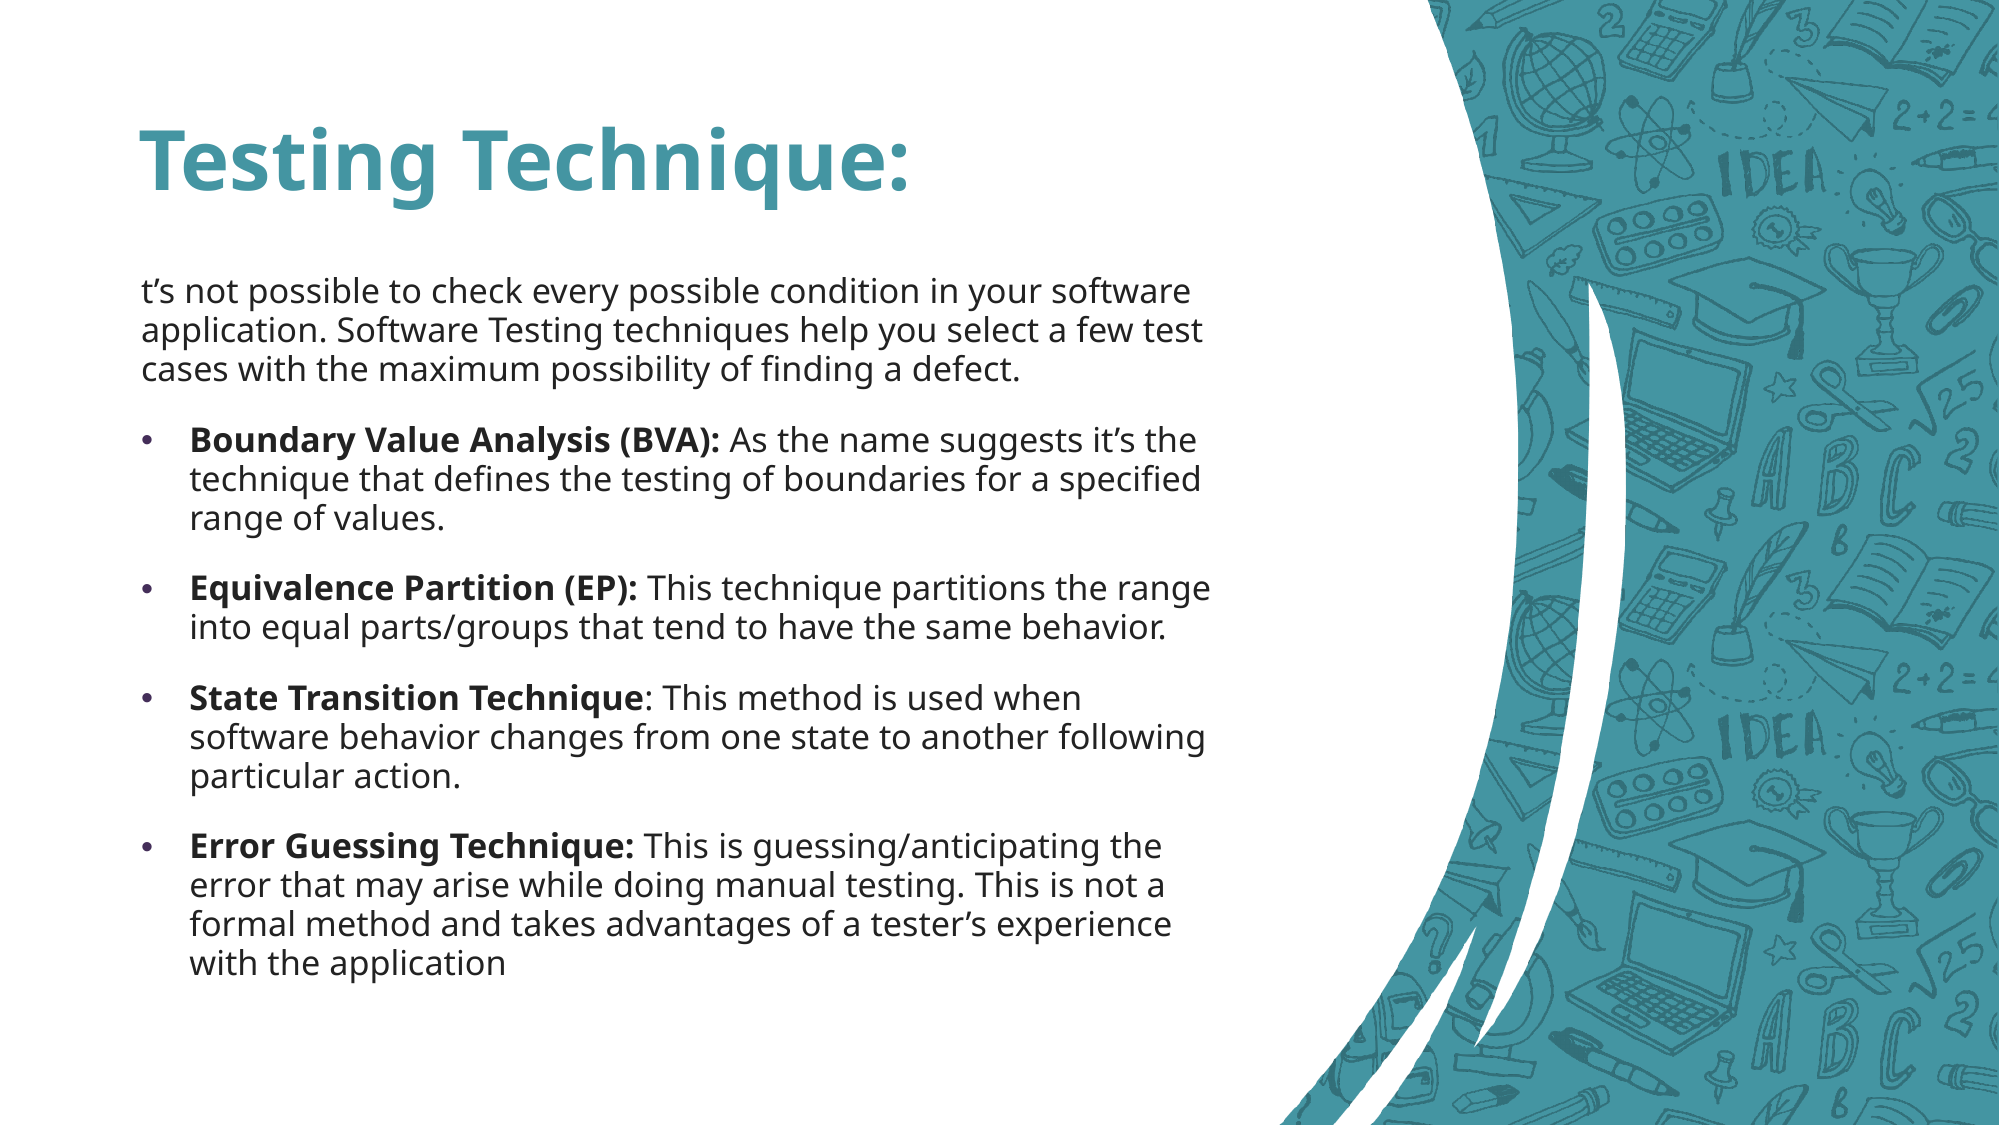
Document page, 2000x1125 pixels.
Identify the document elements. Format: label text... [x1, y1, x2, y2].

title Testing Technique: [118, 112, 1031, 238]
picture [0, 0, 1998, 1125]
list t’s not possible to check every possible condition in your software application. Software Testing techniques help you select a few test cases with the maximum possibility of finding a defect. Boundary Value Analysis (BVA): As the name suggests it’s the technique that defines the testing of boundaries for a specified range of values. Equivalence Partition (EP): This technique partitions the range into equal parts/groups that tend to have the same behavior. State Transition Technique: This method is used when software behavior changes from one state to another following particular action. Error Guessing Technique: This is guessing/anticipating the error that may arise while doing manual testing. This is not a formal method and takes advantages of a tester’s experience with the application [121, 262, 1250, 996]
